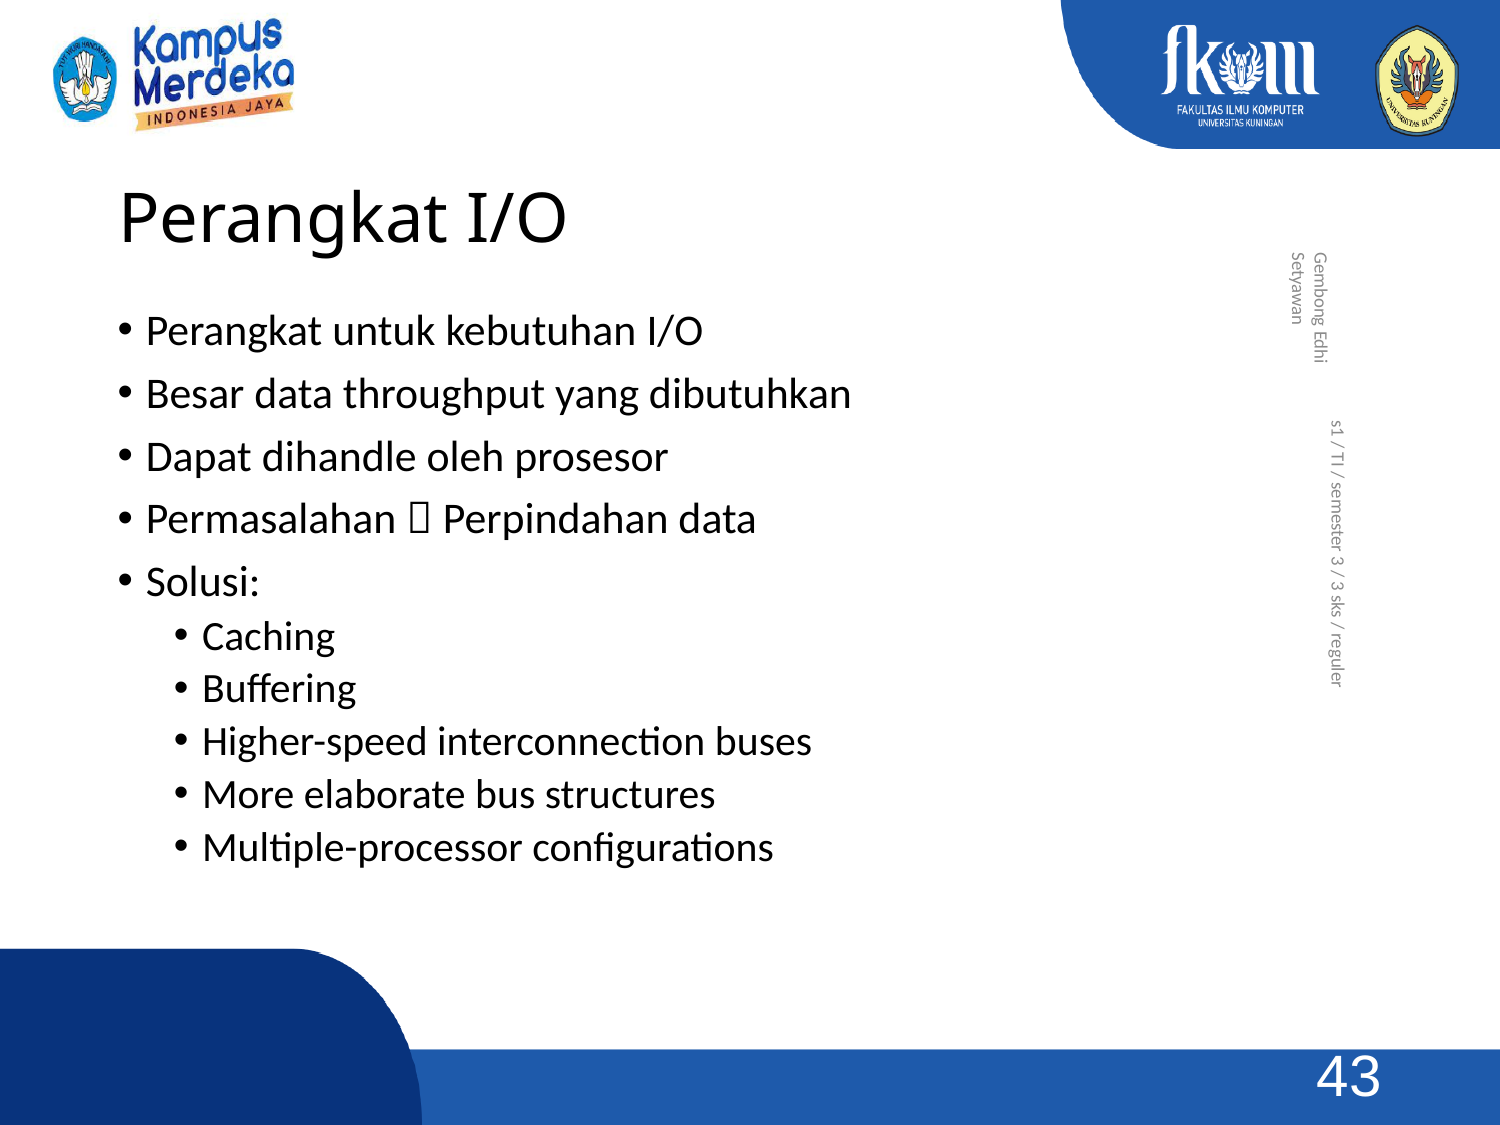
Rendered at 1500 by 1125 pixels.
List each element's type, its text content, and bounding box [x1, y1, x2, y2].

list Perangkat untuk kebutuhan I/O Besar data throughput yang dibutuhkan Dapat dihandle oleh prosesor Permasalahan  Perpindahan data Solusi: Caching Buffering Higher-speed interconnection buses More elaborate bus structures Multiple-processor configurations [102, 299, 1397, 979]
footer s1 / TI / semester 3 / 3 sks / reguler [1320, 237, 1358, 871]
slide_number Gembong Edhi Setyawan [1292, 237, 1320, 400]
picture [0, 0, 1500, 1125]
slide_number 43 [1059, 1042, 1397, 1103]
title Perangkat I/O [103, 162, 1397, 278]
